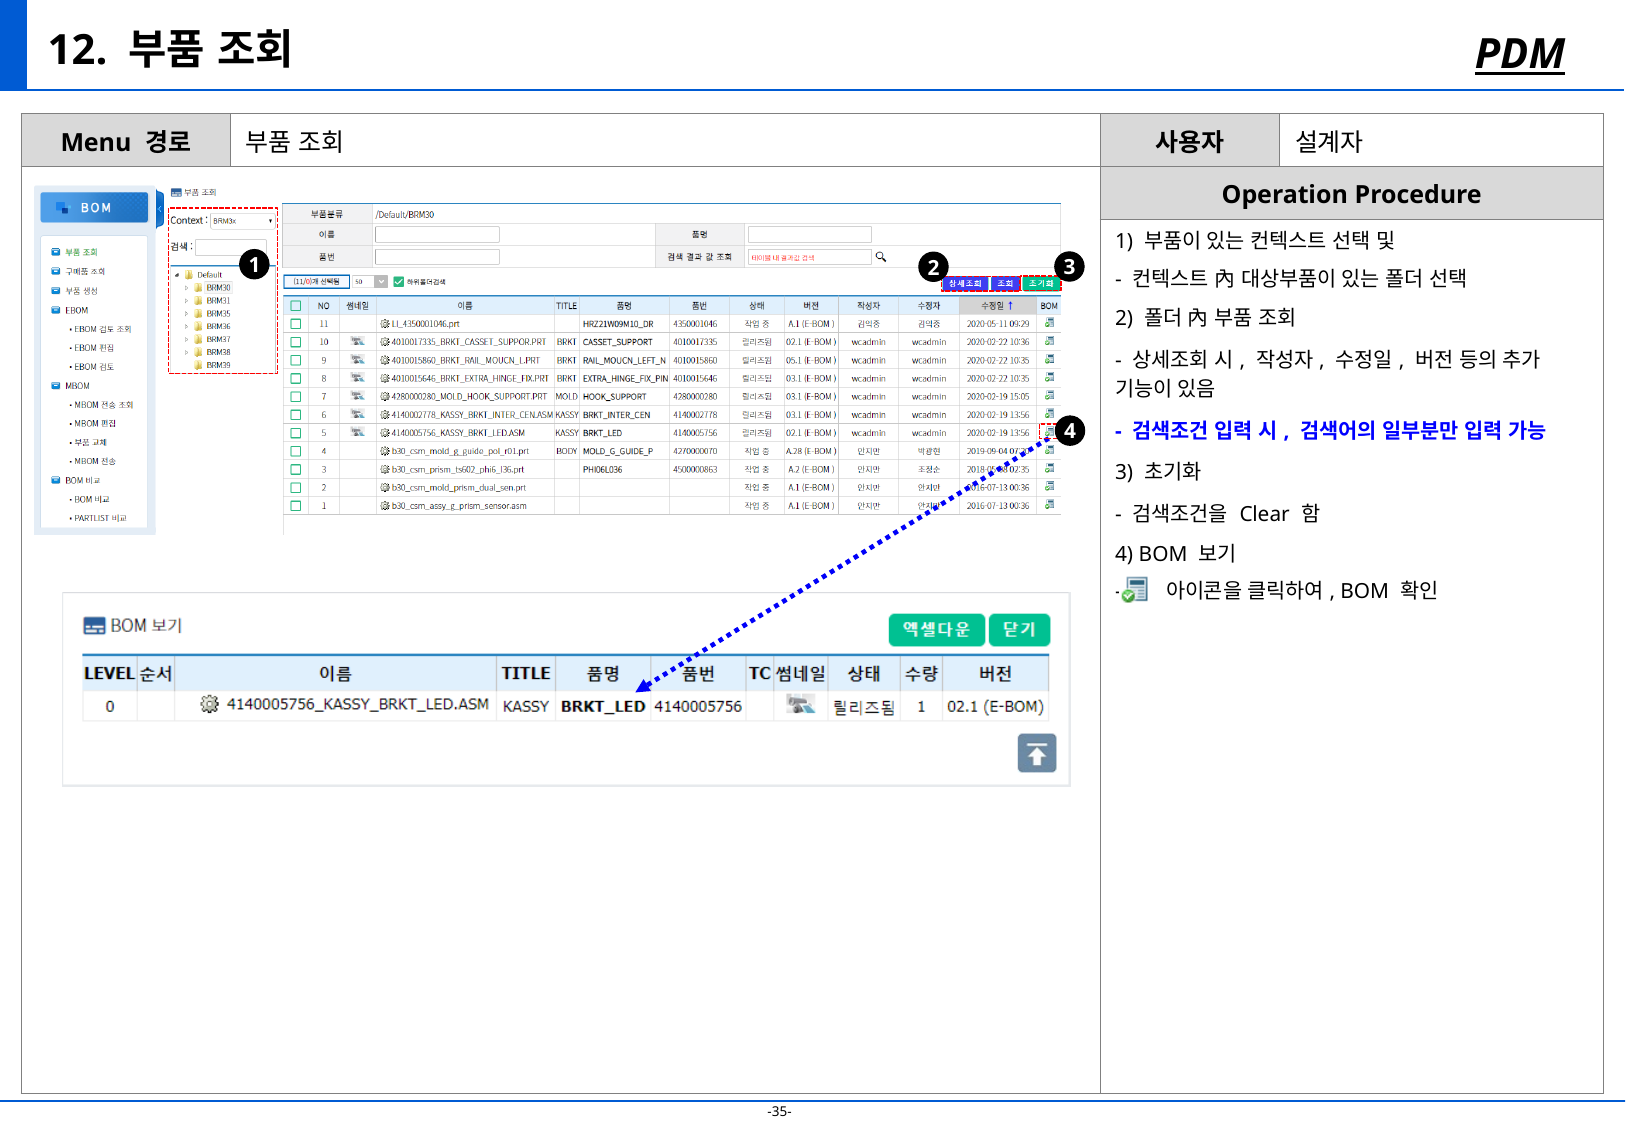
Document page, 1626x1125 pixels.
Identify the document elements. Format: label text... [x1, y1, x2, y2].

table_header 부품 조회 [231, 114, 1100, 166]
picture [1119, 574, 1152, 606]
text_box PDM [1320, 19, 1581, 85]
text_box 3 [1069, 251, 1085, 282]
text_box 4 [1069, 415, 1085, 446]
table_header 설계자 [1280, 114, 1603, 166]
picture [61, 592, 1071, 788]
picture [31, 184, 1065, 535]
table_header 사용자 [1101, 114, 1279, 166]
title 12. 부품 조회 [32, 14, 1593, 81]
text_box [635, 438, 1049, 693]
table_cell [22, 167, 1100, 1093]
table_cell 1) 부품이 있는 컨텍스트 선택 및 - 컨텍스트 內 대상부품이 있는 폴더 선택 2) 폴더 內 부품 조회 - 상세조회 시, 작성자, 수정일, 버전 등의 추가 기능이 있음 - 검색조건 입력 시, 검색어의 일부분만 입력 가능 3) 초기화 - 검색조건을 Clear 함 4) BOM 보기 - 아이콘을 클릭하여, BOM 확인 [1101, 220, 1603, 1093]
table_cell Operation Procedure [1101, 167, 1603, 219]
table_header Menu 경로 [22, 114, 230, 166]
